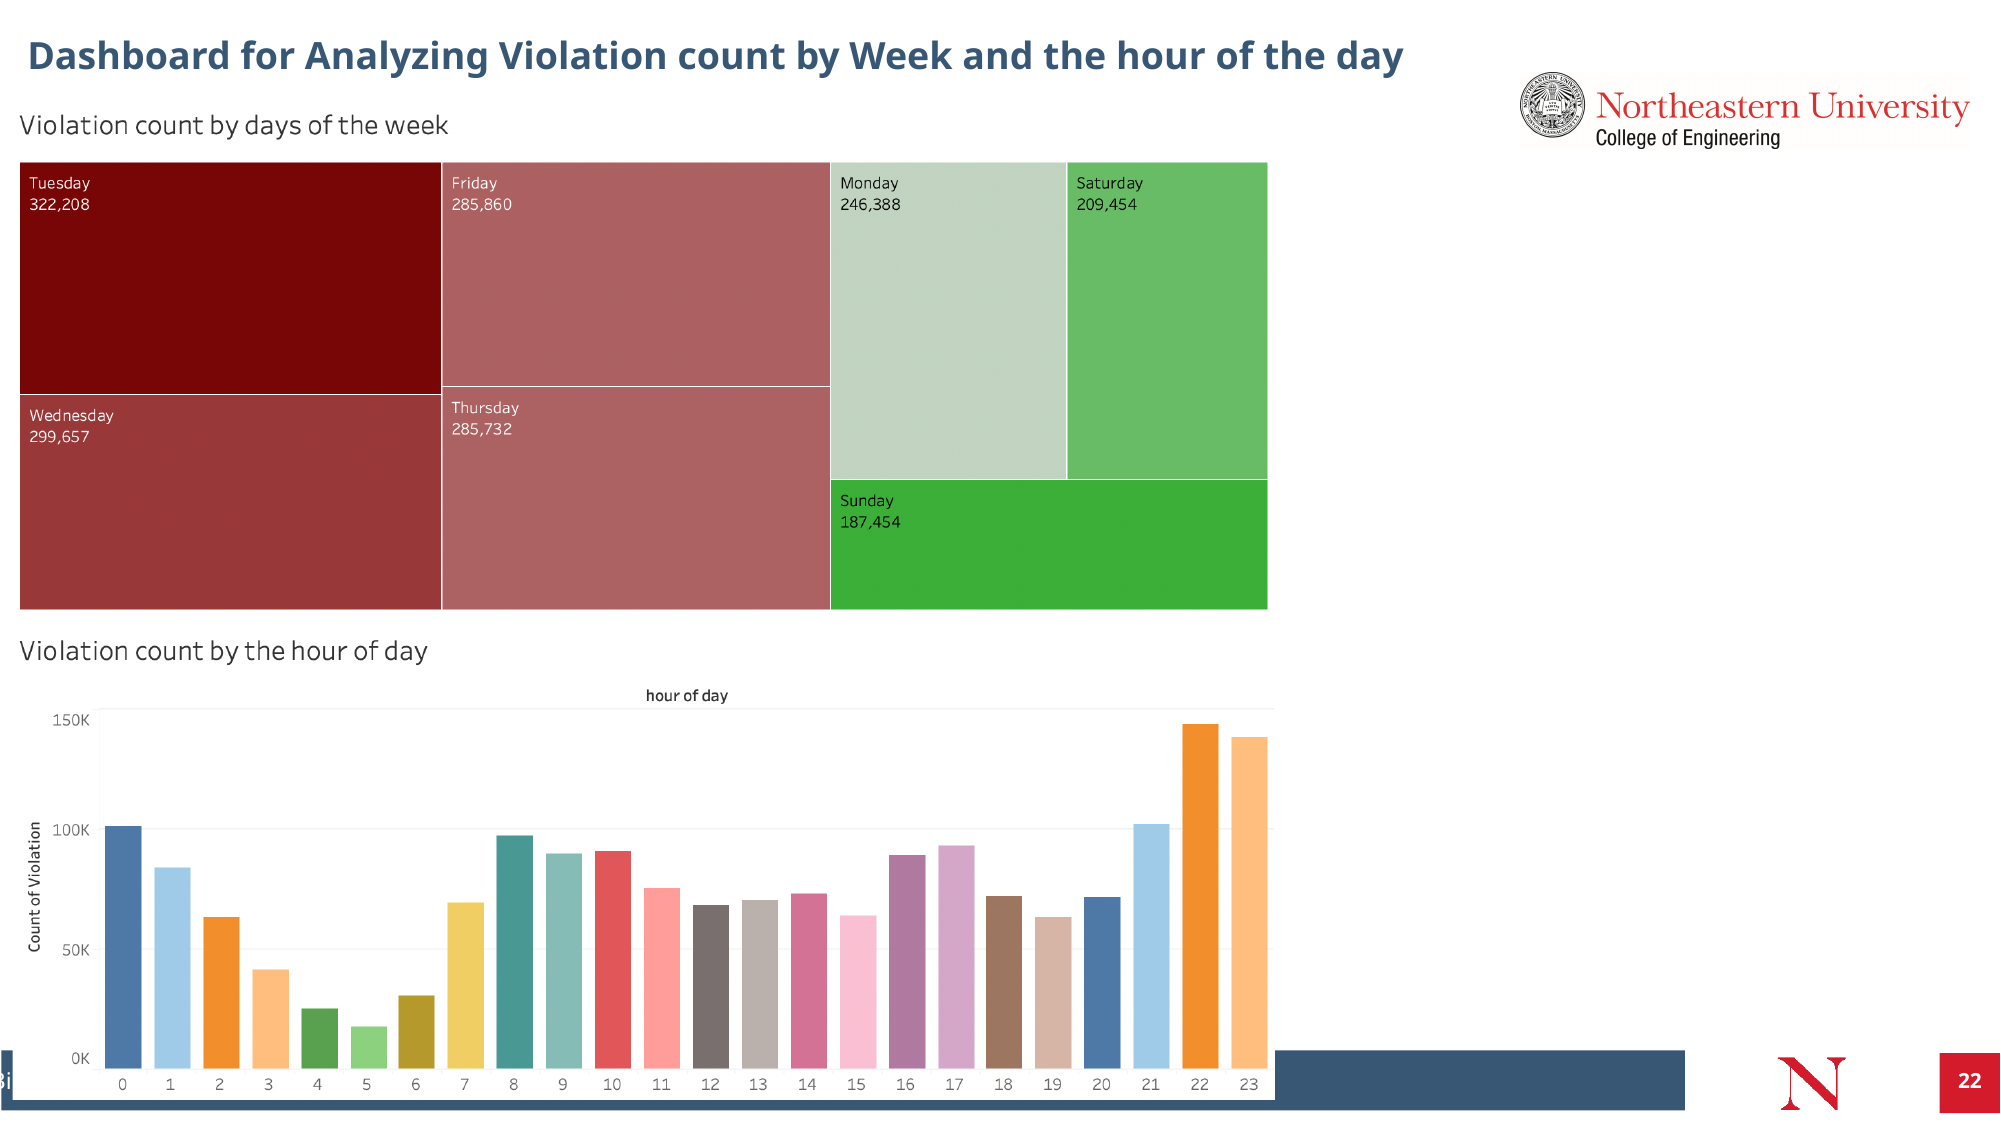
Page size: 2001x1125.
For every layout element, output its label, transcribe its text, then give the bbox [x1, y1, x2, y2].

picture [12, 99, 1275, 1100]
picture [1520, 72, 1970, 149]
text_box Dashboard for Analyzing Violation count by Week and the hour of the day [12, 24, 1700, 85]
picture [1766, 1038, 1857, 1125]
